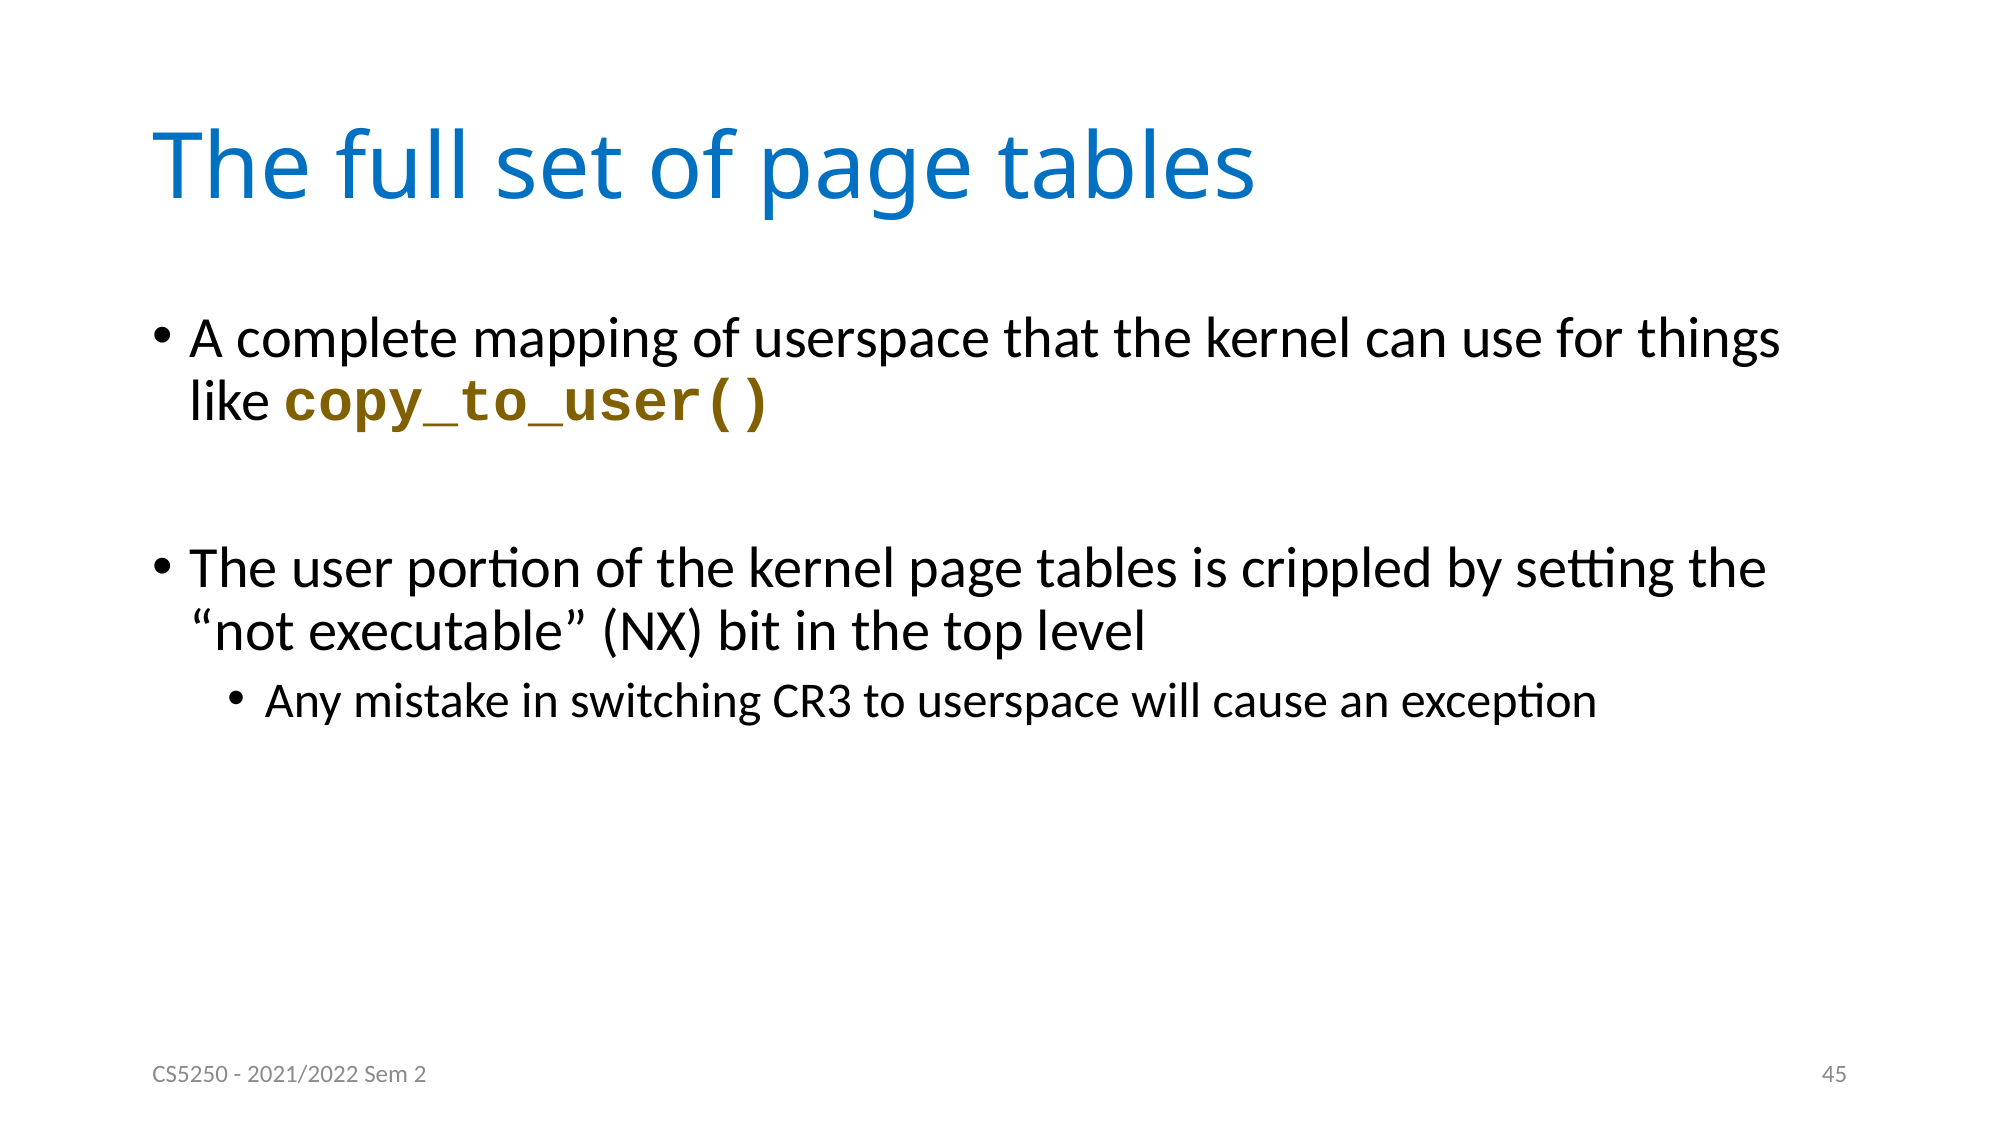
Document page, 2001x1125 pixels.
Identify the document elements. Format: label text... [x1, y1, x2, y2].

slide_number CS5250 - 2021/2022 Sem 2 [137, 1042, 588, 1103]
list A complete mapping of userspace that the kernel can use for things like copy_to_user() The user portion of the kernel page tables is crippled by setting the “not executable” (NX) bit in the top level Any mistake in switching CR3 to userspace will cause an exception [137, 299, 1863, 1014]
slide_number 45 [1412, 1042, 1863, 1103]
title The full set of page tables [137, 59, 1863, 278]
